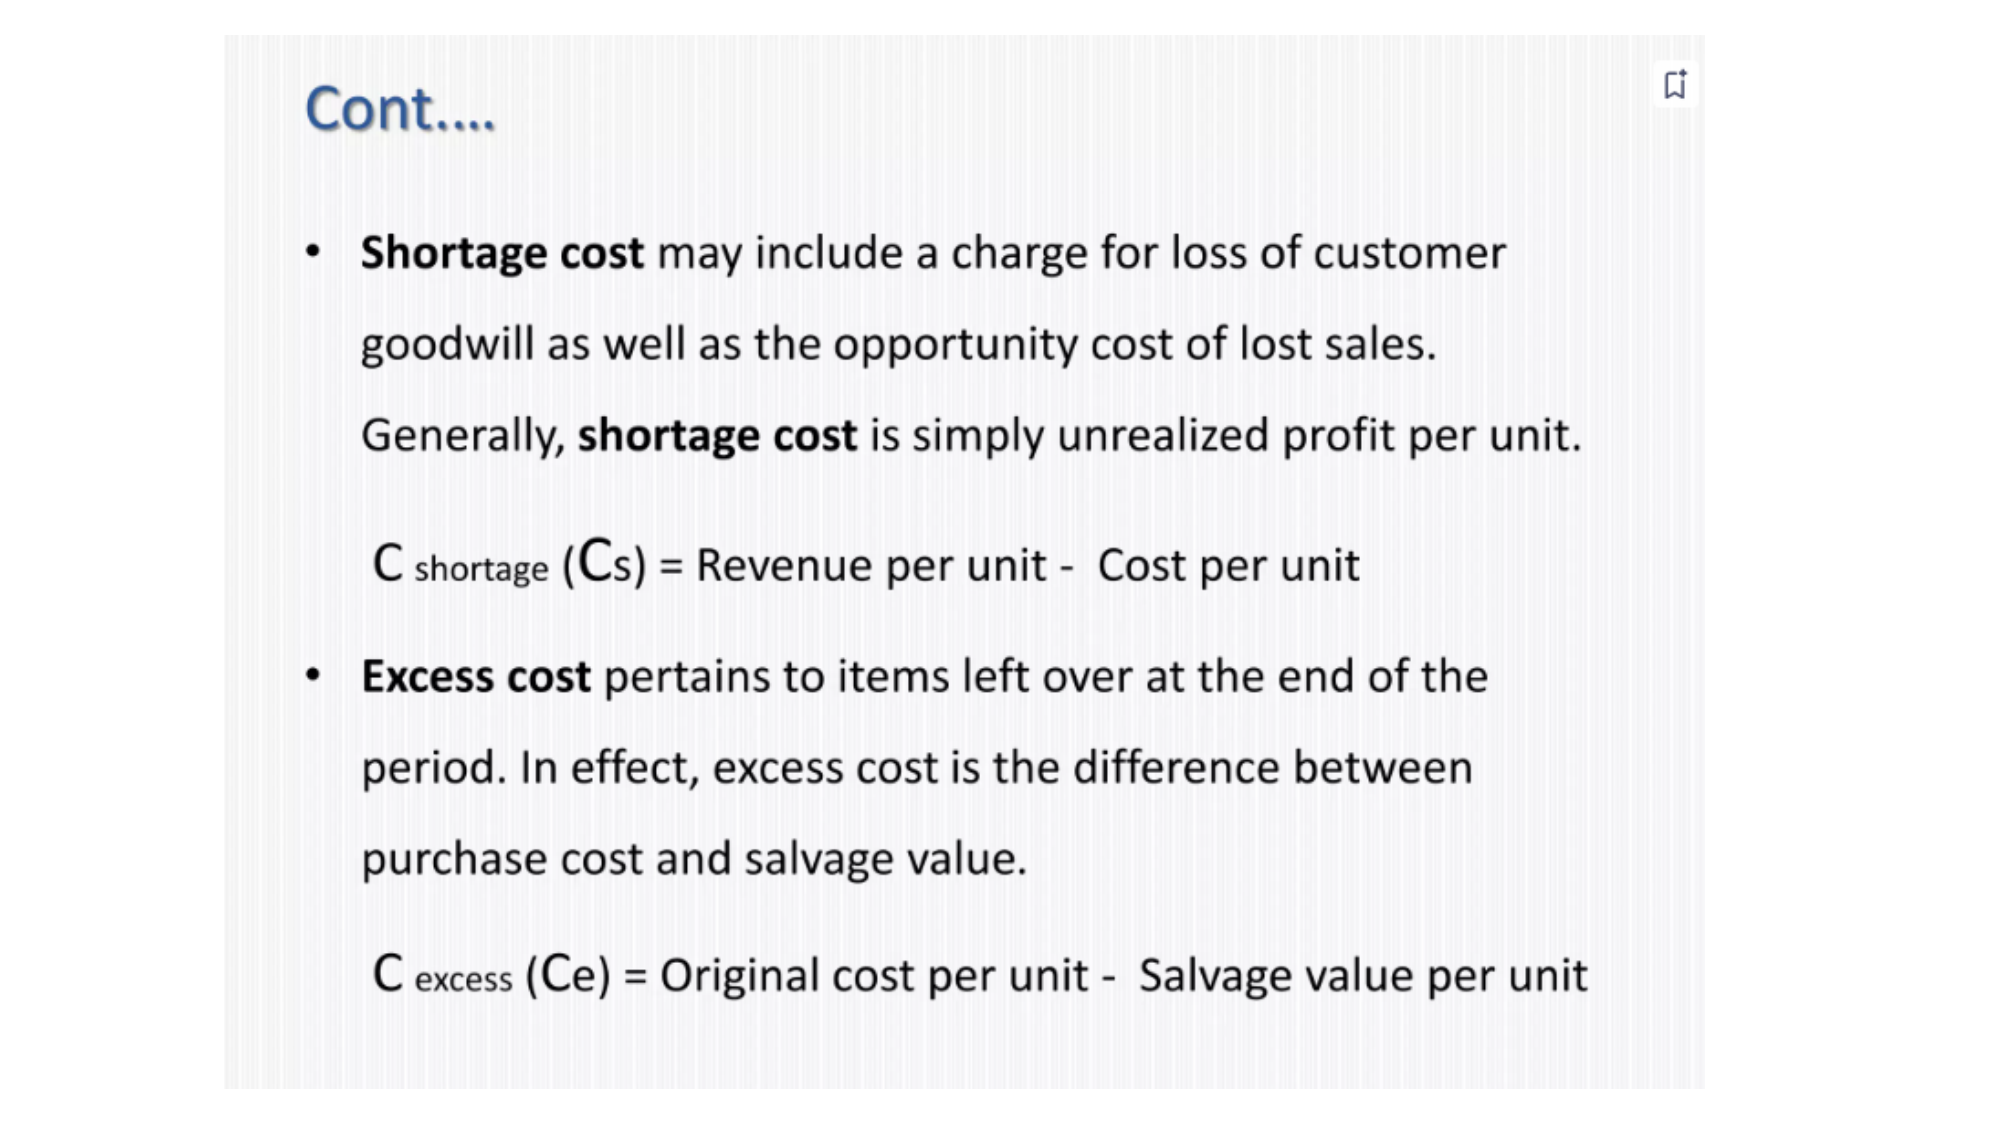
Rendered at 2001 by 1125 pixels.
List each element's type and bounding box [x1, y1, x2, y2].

list [223, 35, 1705, 1090]
